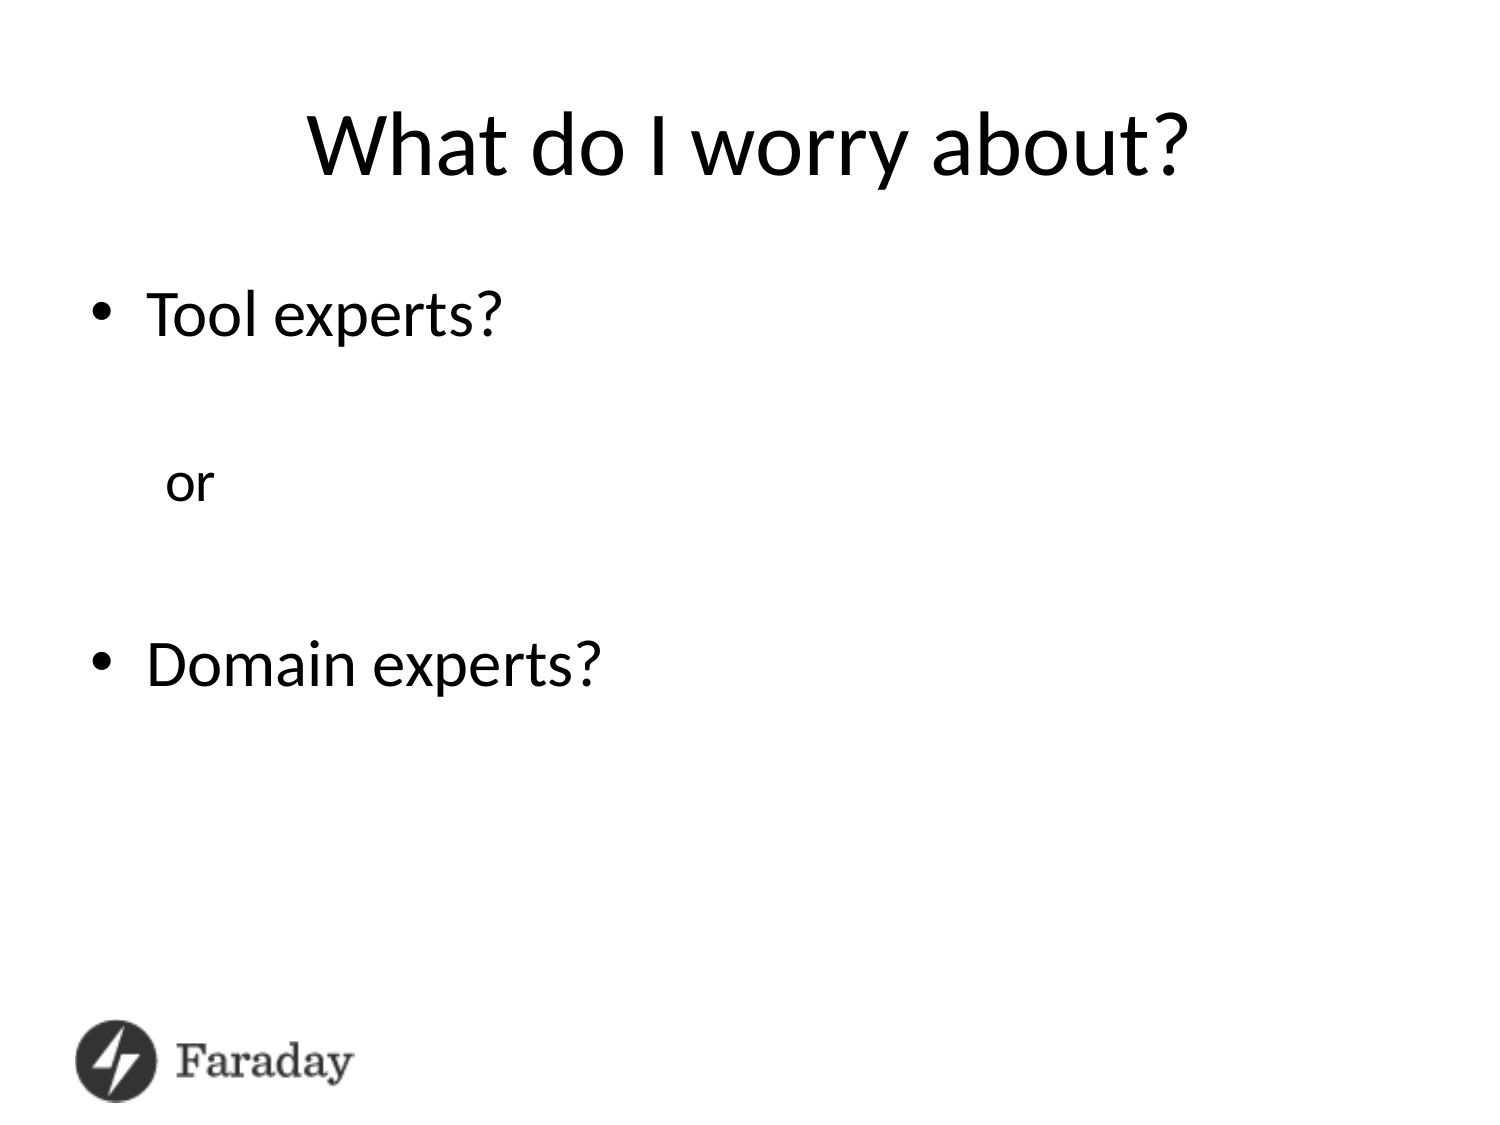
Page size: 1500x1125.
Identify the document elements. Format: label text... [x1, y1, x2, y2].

title What do I worry about? [75, 45, 1425, 233]
picture [75, 1019, 355, 1103]
list Tool experts? or Domain experts? [75, 262, 1425, 1005]
